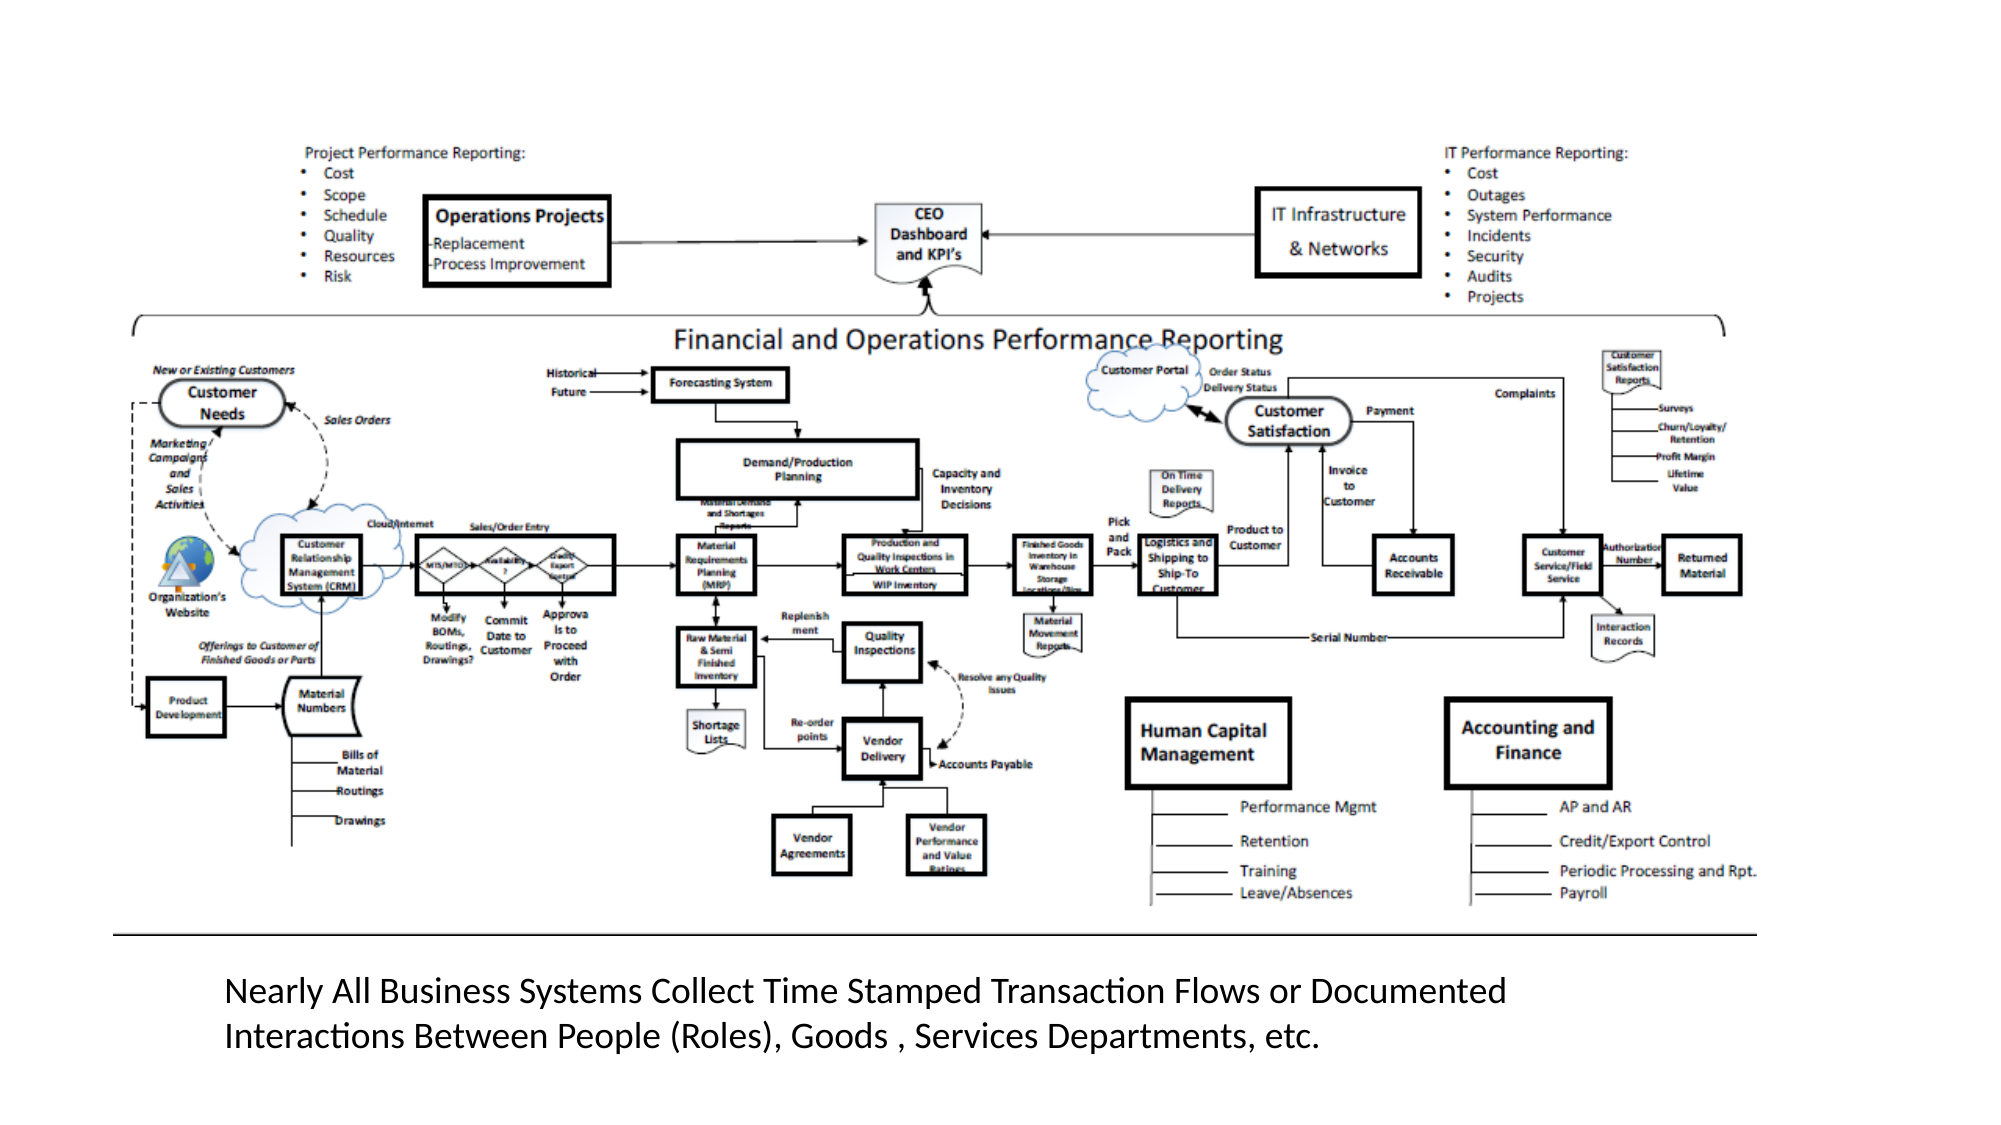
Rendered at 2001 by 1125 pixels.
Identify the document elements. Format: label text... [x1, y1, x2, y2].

picture [113, 113, 1757, 936]
text_box Nearly All Business Systems Collect Time Stamped Transaction Flows or Documented Interactions Between People (Roles), Goods , Services Departments, etc. [209, 958, 1565, 1064]
